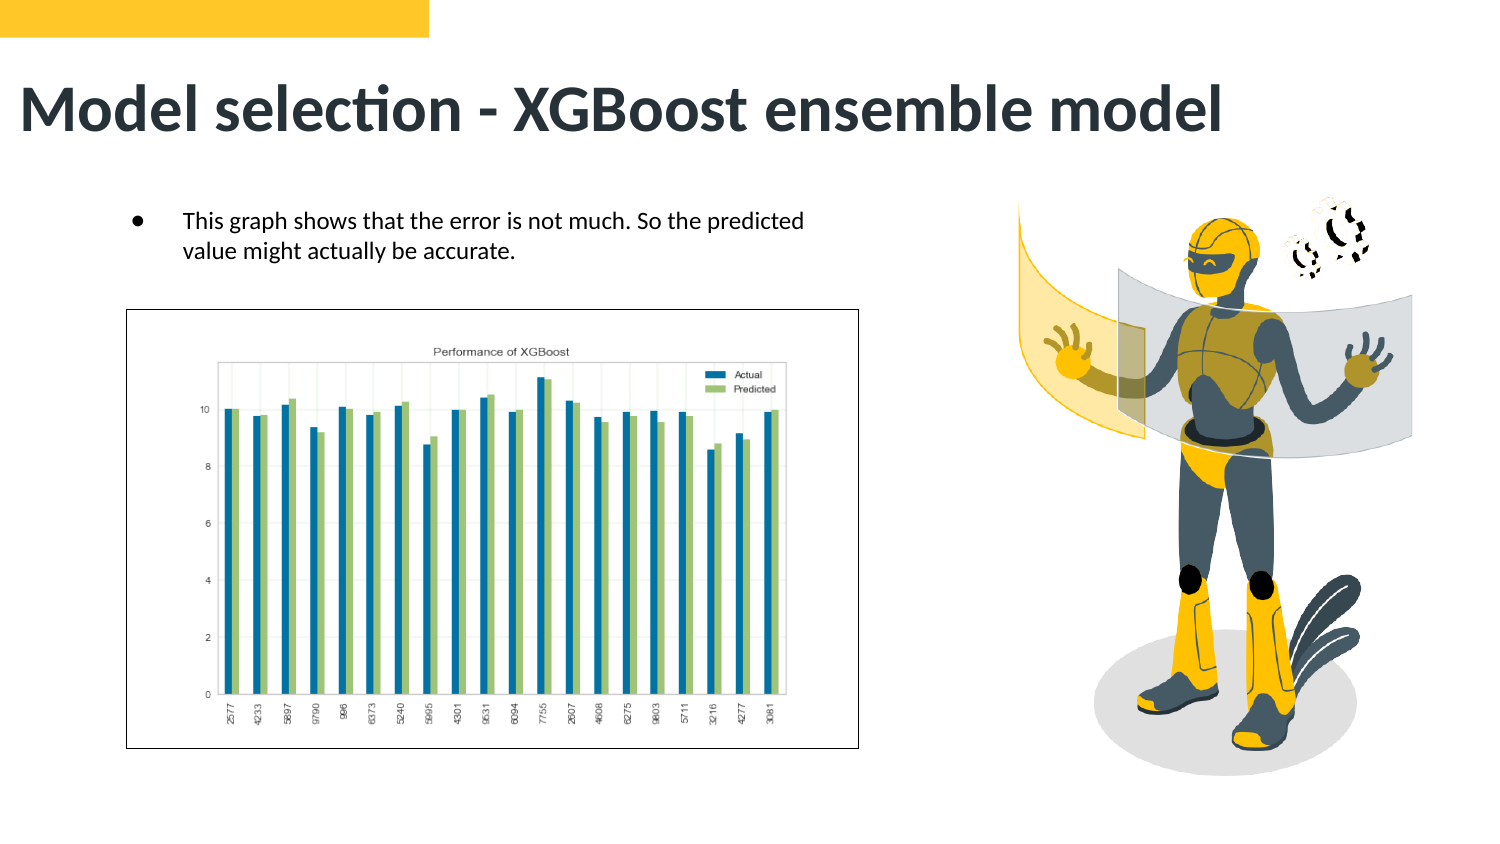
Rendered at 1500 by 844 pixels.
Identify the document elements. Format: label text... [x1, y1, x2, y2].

title Model selection - XGBoost ensemble model [19, 62, 1500, 206]
text_box This graph shows that the error is not much. So the predicted value might actually be accurate. [113, 197, 871, 272]
picture [125, 309, 859, 749]
text_box [0, 0, 429, 38]
text_box [1018, 197, 1413, 776]
